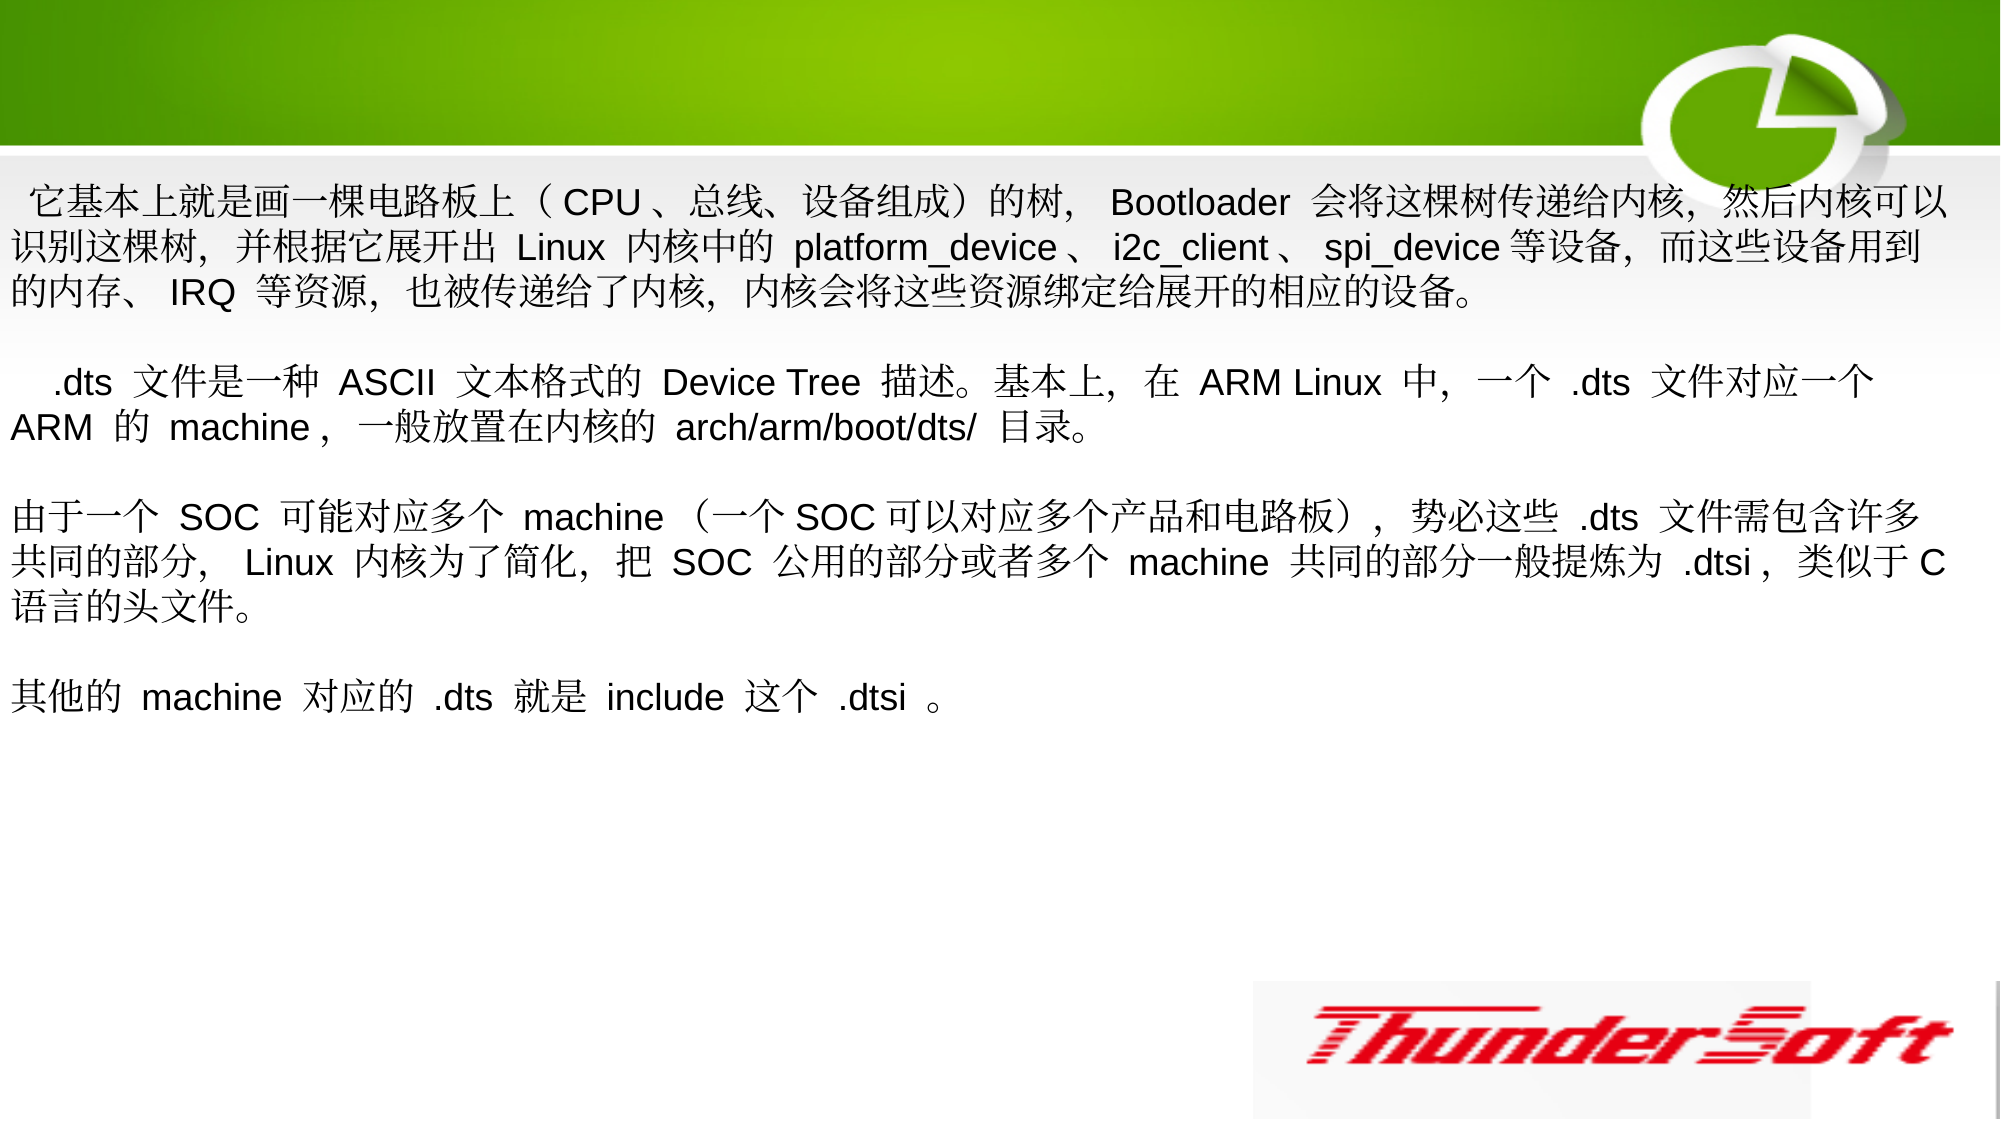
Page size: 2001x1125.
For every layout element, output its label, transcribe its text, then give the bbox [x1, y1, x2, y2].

text_box 它基本上就是画一棵电路板上（CPU、总线、设备组成）的树，Bootloader 会将这棵树传递给内核，然后内核可以识别这棵树，并根据它展开出 Linux 内核中的 platform_device、i2c_client、spi_device等设备，而这些设备用到的内存、IRQ 等资源，也被传递给了内核，内核会将这些资源绑定给展开的相应的设备。 .dts 文件是一种 ASCII 文本格式的 Device Tree 描述。基本上，在 ARM Linux 中，一个 .dts 文件对应一个 ARM 的 machine，一般放置在内核的 arch/arm/boot/dts/ 目录。 由于一个 SOC 可能对应多个 machine（一个SOC可以对应多个产品和电路板），势必这些 .dts 文件需包含许多共同的部分，Linux 内核为了简化，把 SOC 公用的部分或者多个 machine 共同的部分一般提炼为 .dtsi，类似于C语言的头文件。 其他的 machine 对应的 .dts 就是 include 这个 .dtsi 。 [0, 170, 1967, 725]
picture [0, 0, 2001, 1125]
